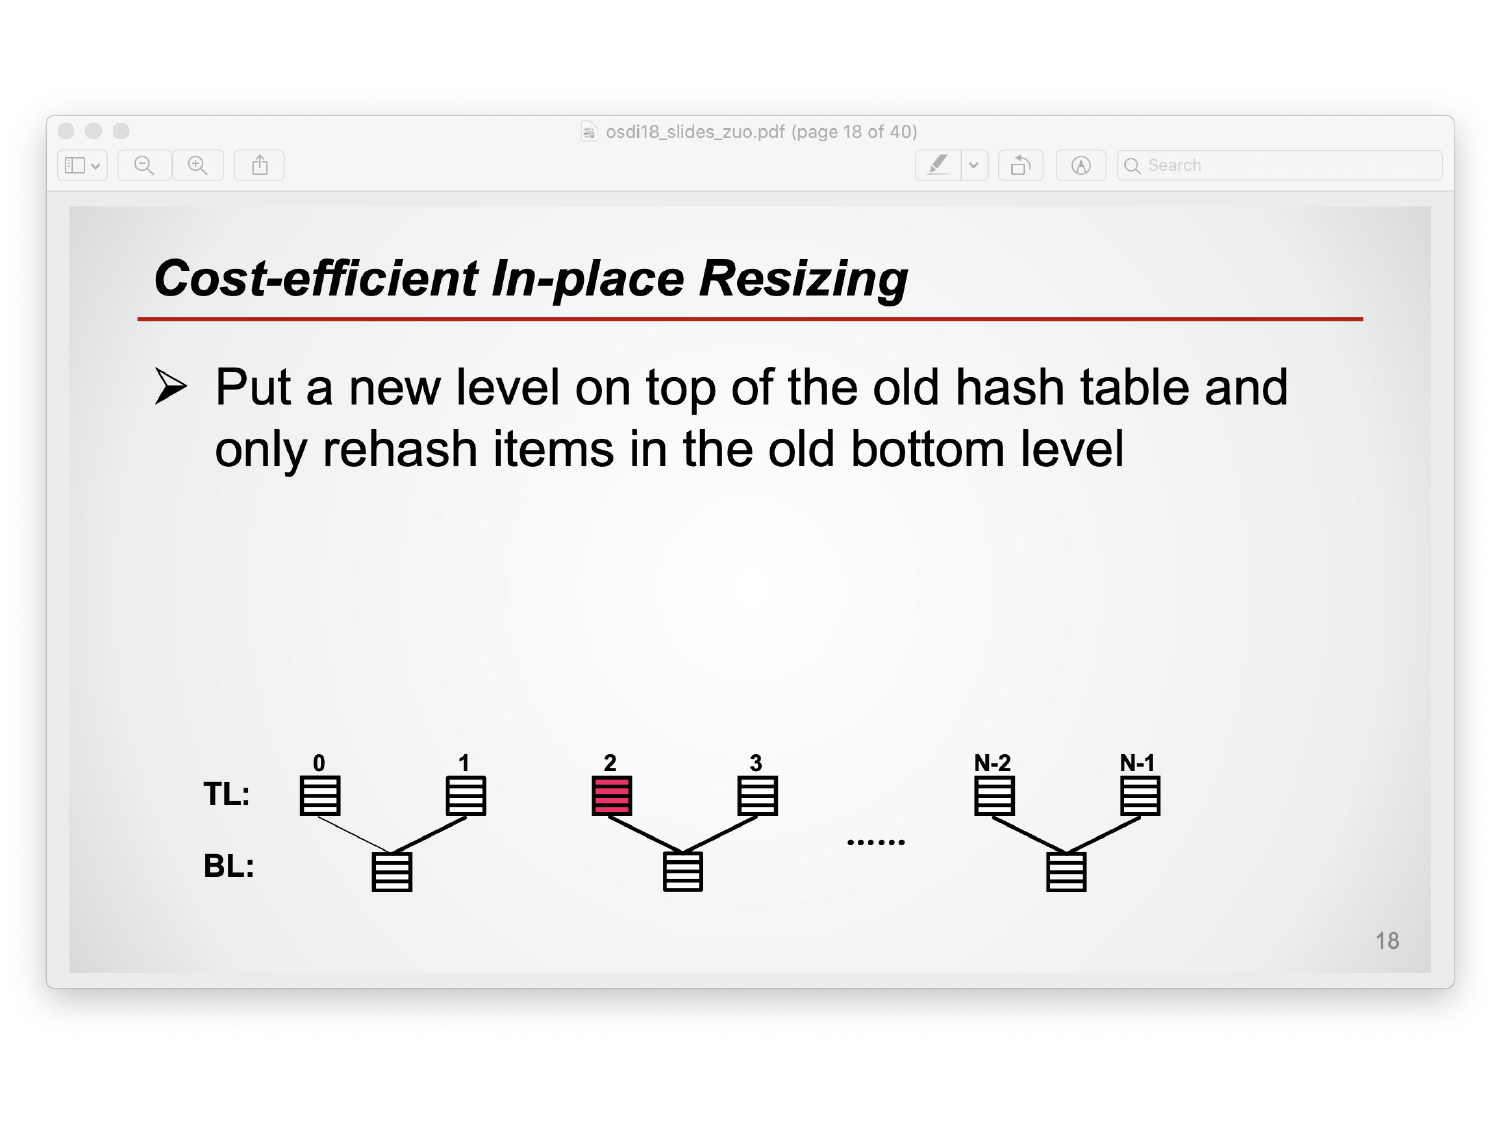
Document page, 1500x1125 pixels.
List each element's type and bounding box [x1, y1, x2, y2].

picture [0, 79, 1500, 1045]
